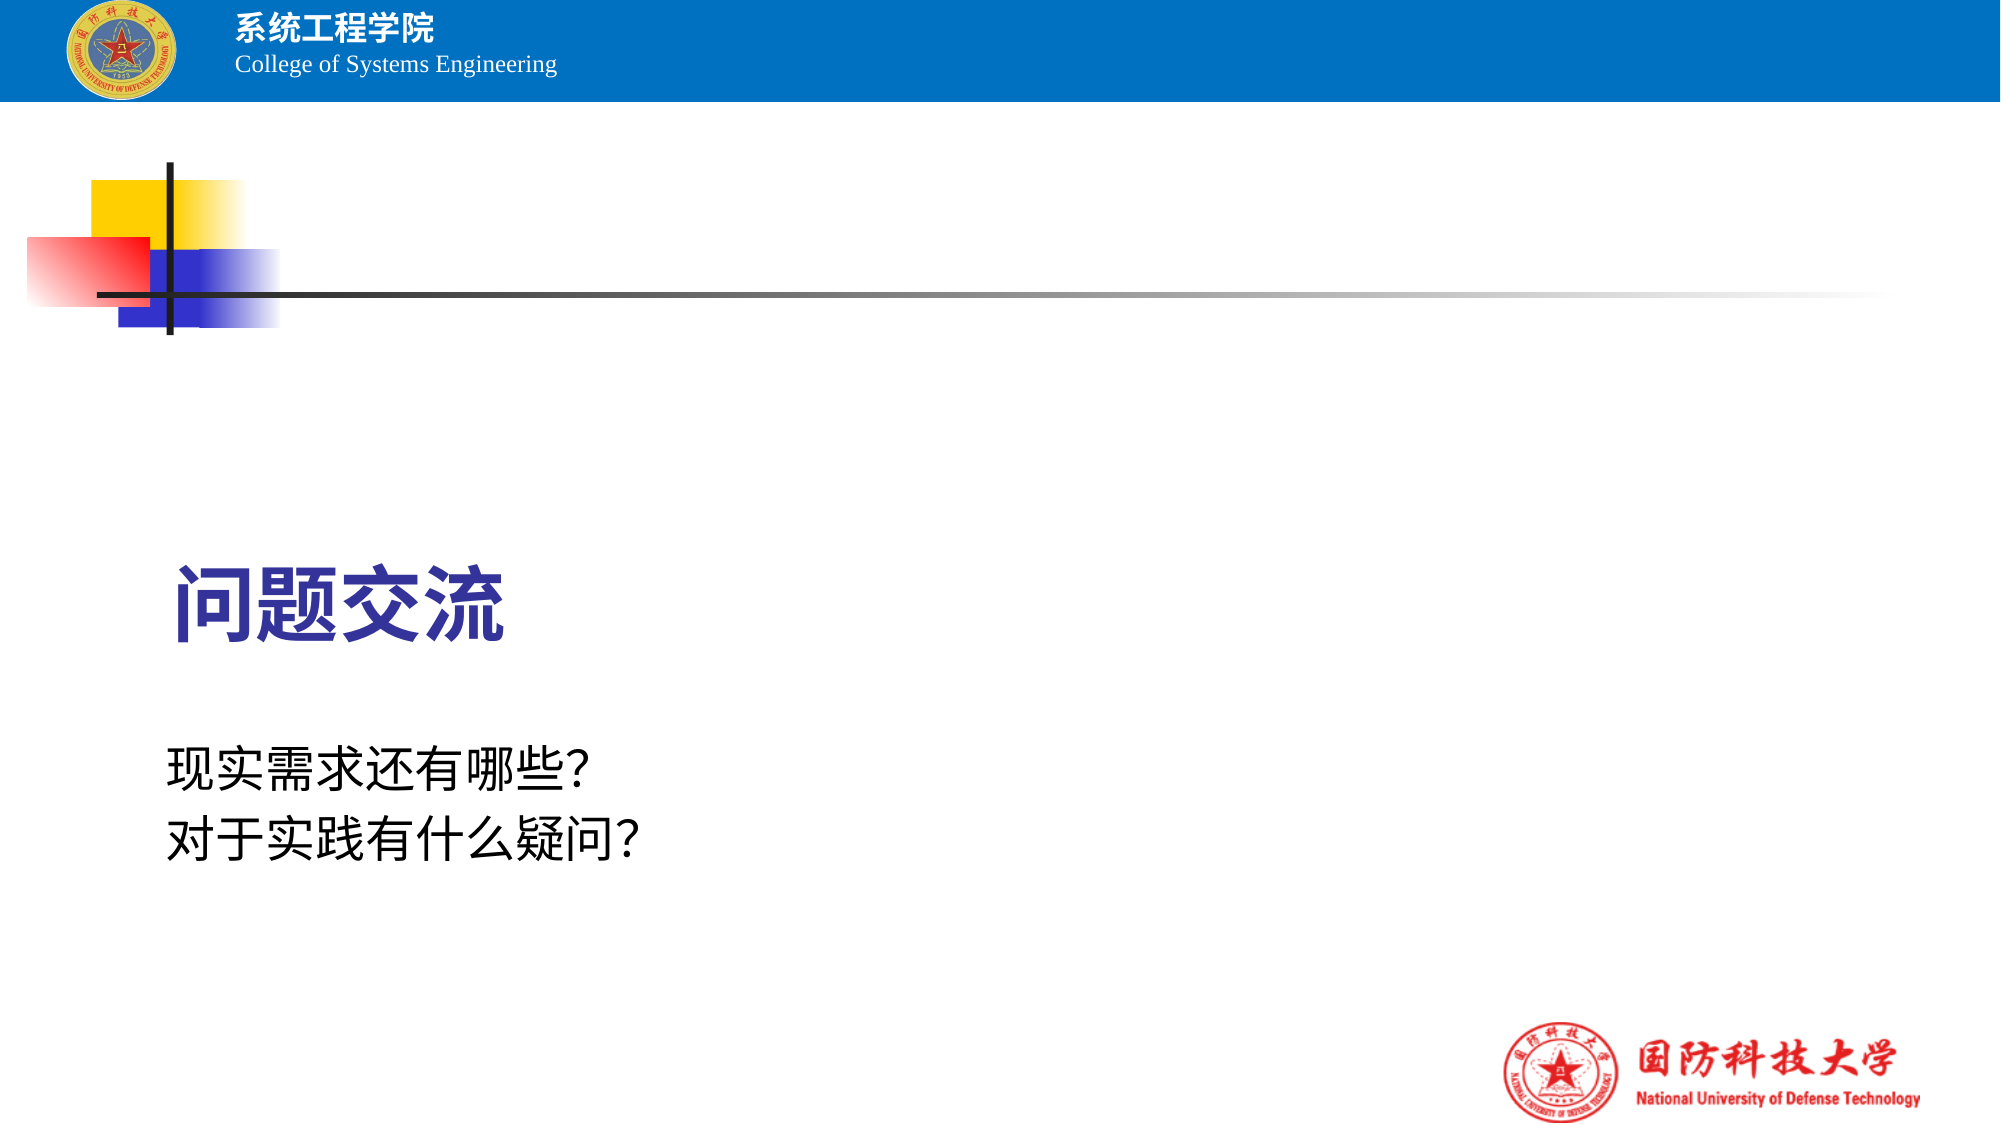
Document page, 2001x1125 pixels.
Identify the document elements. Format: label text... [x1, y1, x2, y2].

picture [1502, 1022, 1920, 1123]
title 问题交流 [157, 544, 1858, 769]
list 现实需求还有哪些？ 对于实践有什么疑问？ [150, 661, 1850, 875]
picture [66, 0, 177, 100]
